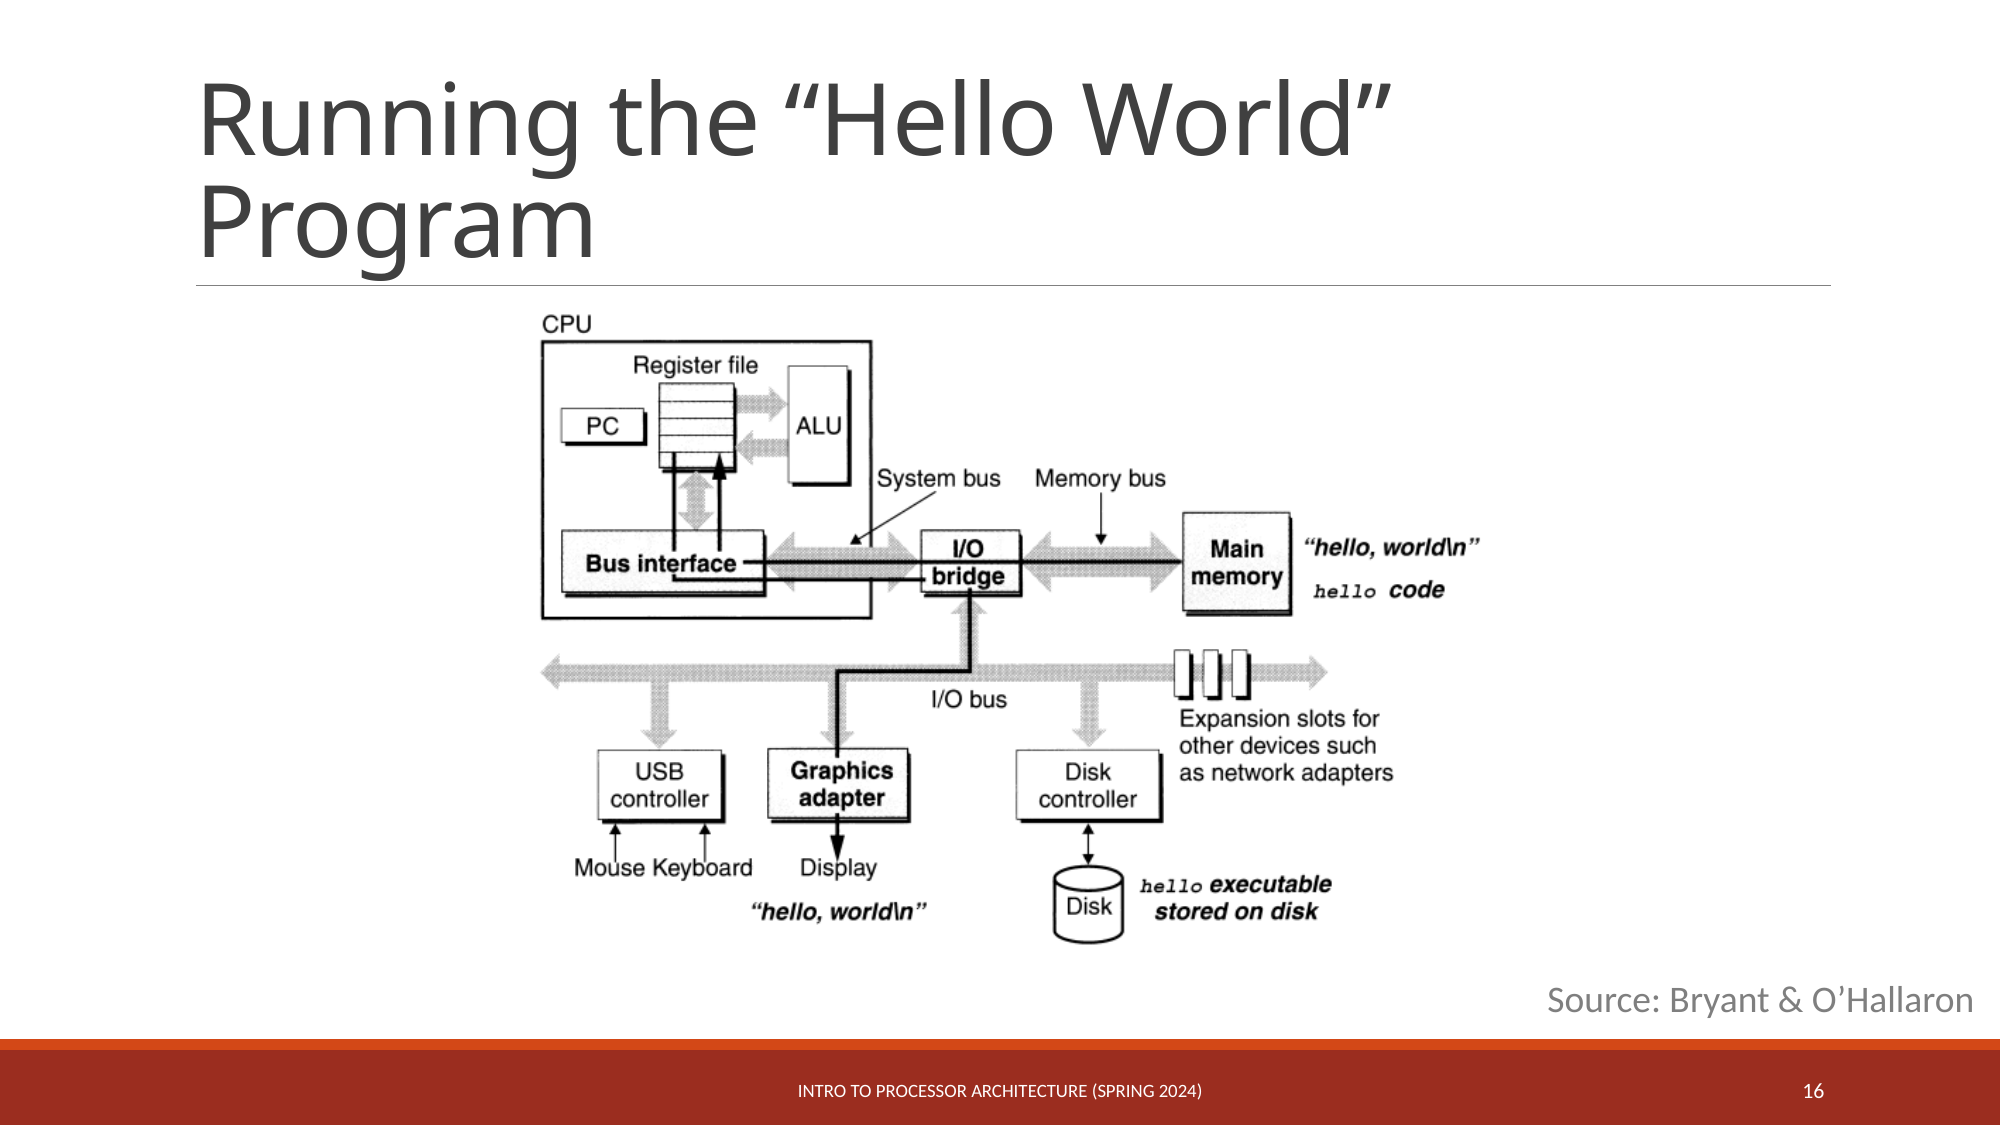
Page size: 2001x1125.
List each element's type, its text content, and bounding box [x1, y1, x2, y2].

footer Intro to Processor Architecture (Spring 2024) [604, 1059, 1396, 1120]
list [512, 302, 1498, 964]
text_box Source: Bryant & O’Hallaron [1532, 967, 1990, 1027]
slide_number 16 [1624, 1059, 1840, 1120]
title Running the “Hello World” Program [180, 47, 1830, 285]
